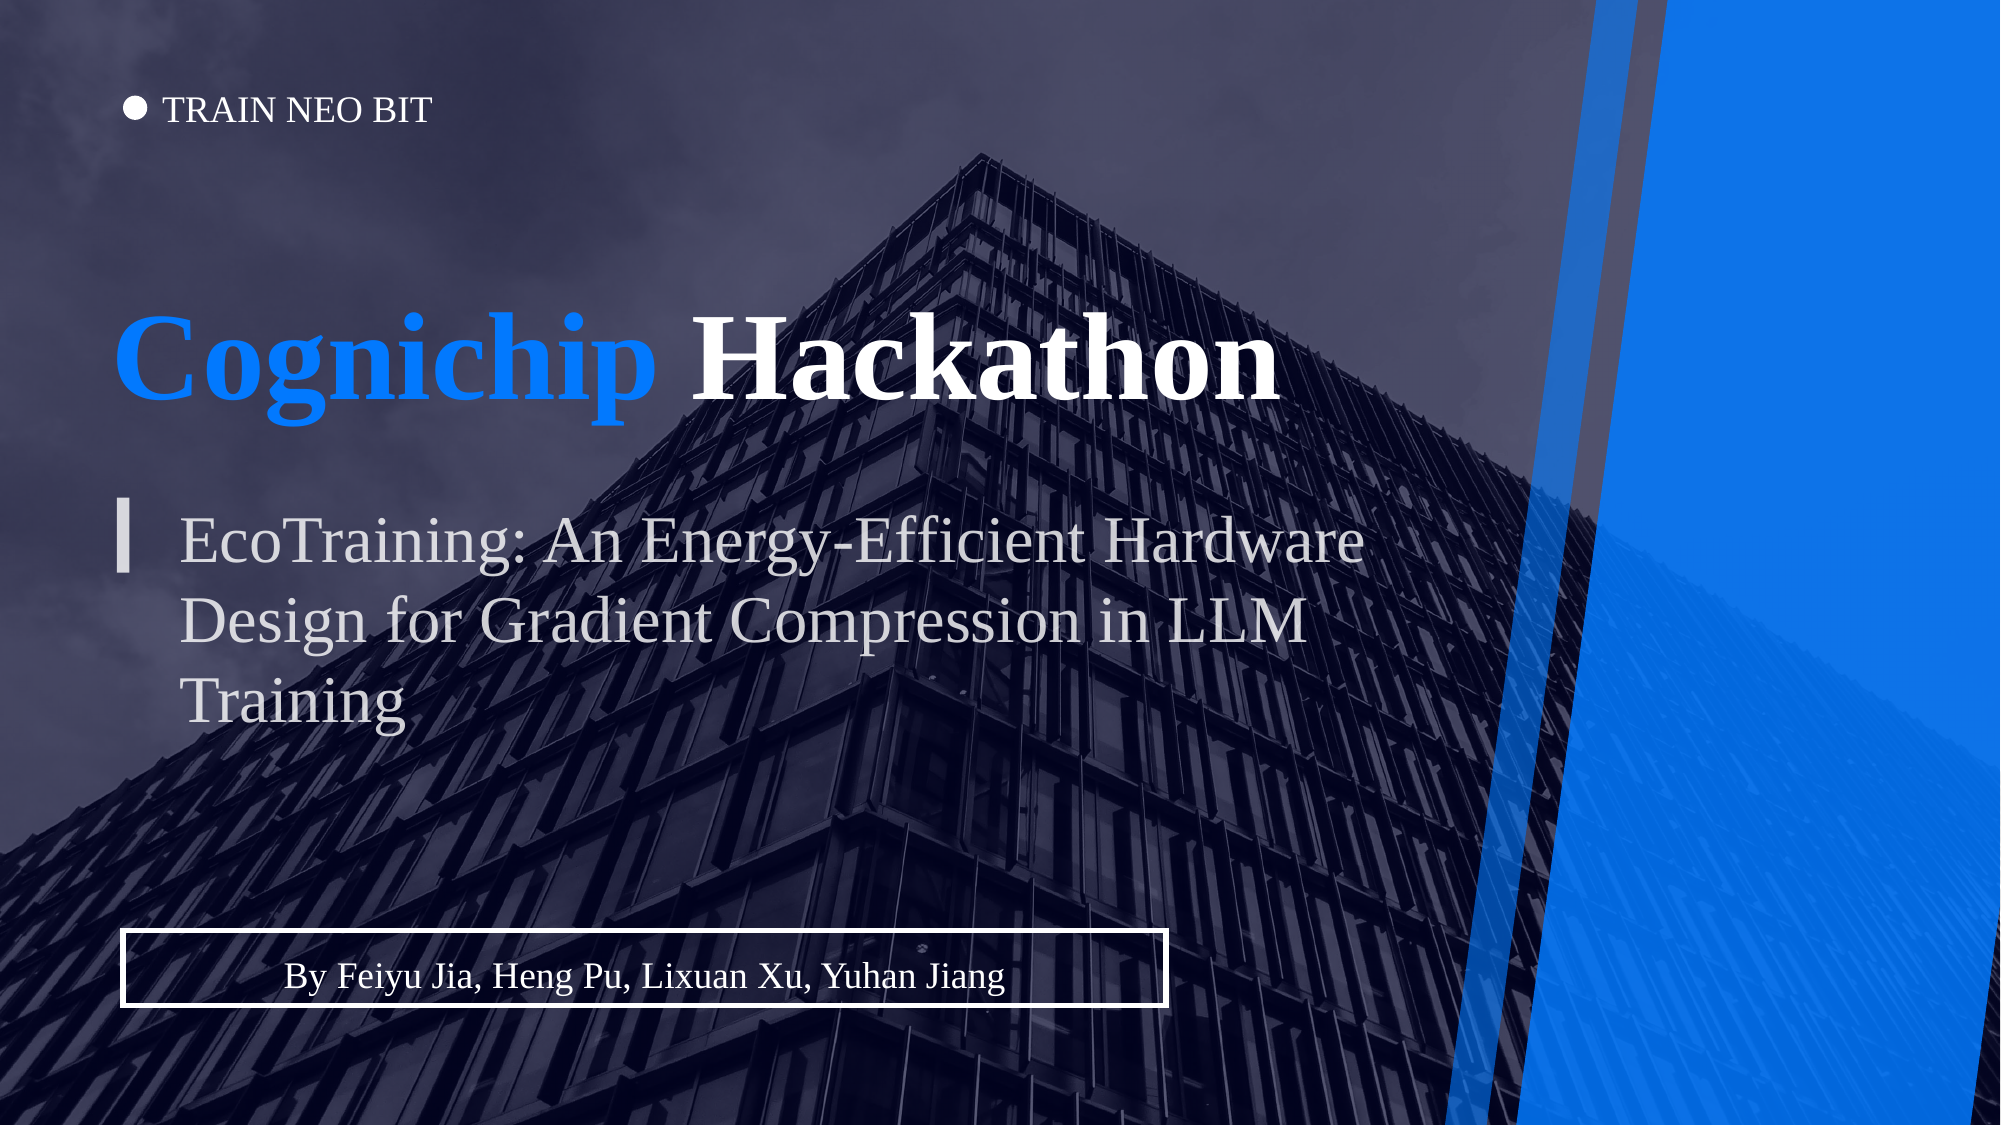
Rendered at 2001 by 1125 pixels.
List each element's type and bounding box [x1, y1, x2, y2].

picture [0, 0, 1444, 1125]
text_box [122, 930, 1167, 1006]
text_box [122, 487, 1568, 665]
text_box [122, 77, 478, 138]
text_box [1444, 0, 2000, 1125]
